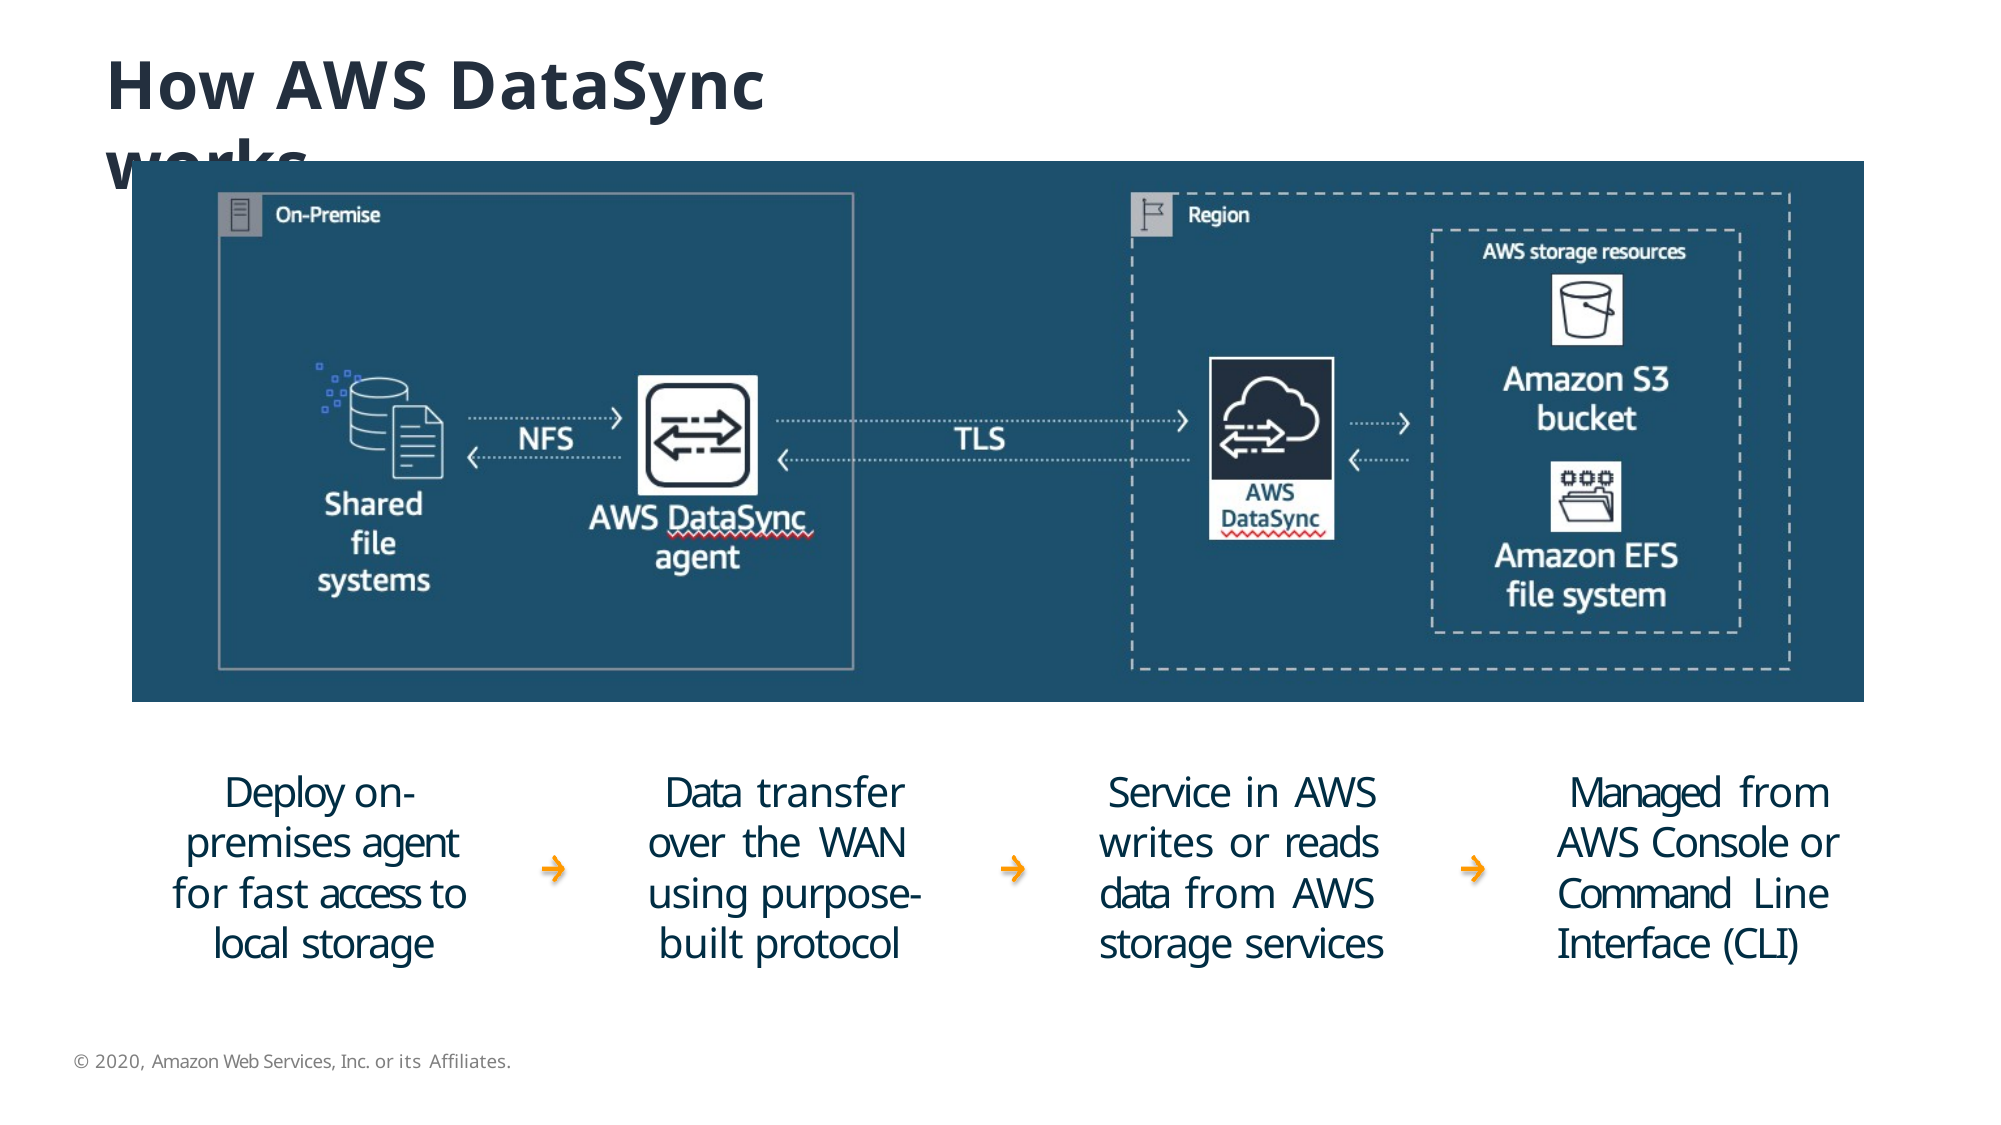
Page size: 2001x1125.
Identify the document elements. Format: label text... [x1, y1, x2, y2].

picture [132, 161, 1864, 702]
text_box Deploy on- premises agent for fast access to local storage [167, 764, 480, 967]
text_box Data transfer over the WAN using purpose- built protocol [645, 764, 922, 967]
text_box Managed from AWS Console or Command Line Interface (CLI) [1554, 764, 1852, 967]
title How AWS DataSync works [102, 40, 921, 231]
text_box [535, 851, 586, 893]
footer © 2020, Amazon Web Services, Inc. or its Affiliates. [71, 1048, 524, 1125]
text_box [1454, 851, 1506, 893]
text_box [994, 851, 1046, 893]
text_box Service in AWS writes or reads data from AWS storage services [1096, 764, 1390, 967]
